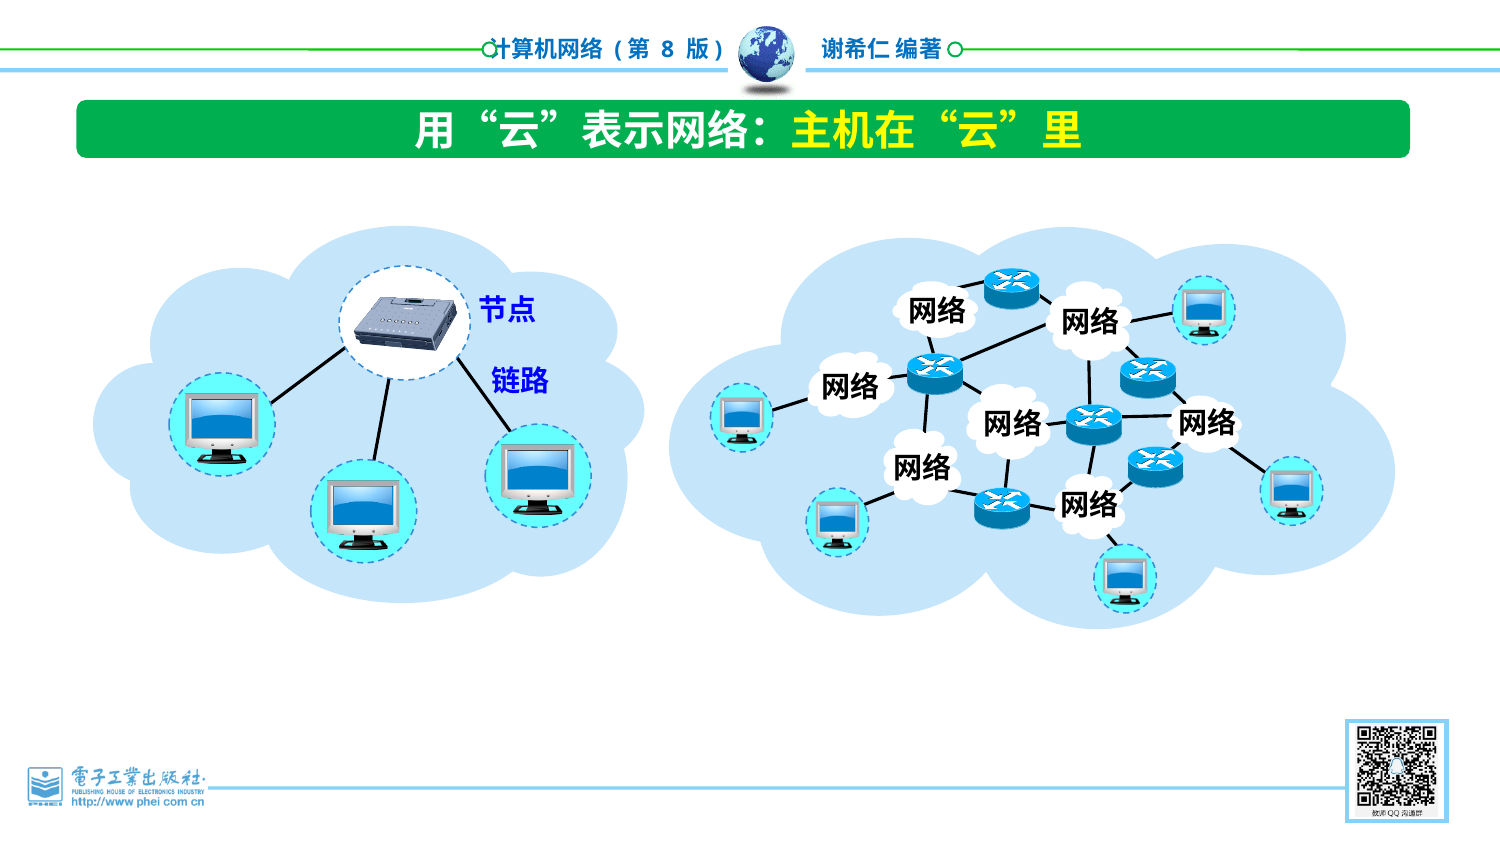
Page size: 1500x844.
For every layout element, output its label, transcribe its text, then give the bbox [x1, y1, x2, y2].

picture [23, 764, 208, 809]
picture [736, 24, 796, 99]
list 用“云”表示网络：主机在“云”里 [204, 99, 1293, 158]
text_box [668, 229, 1392, 634]
picture [1355, 724, 1438, 817]
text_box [92, 225, 645, 604]
